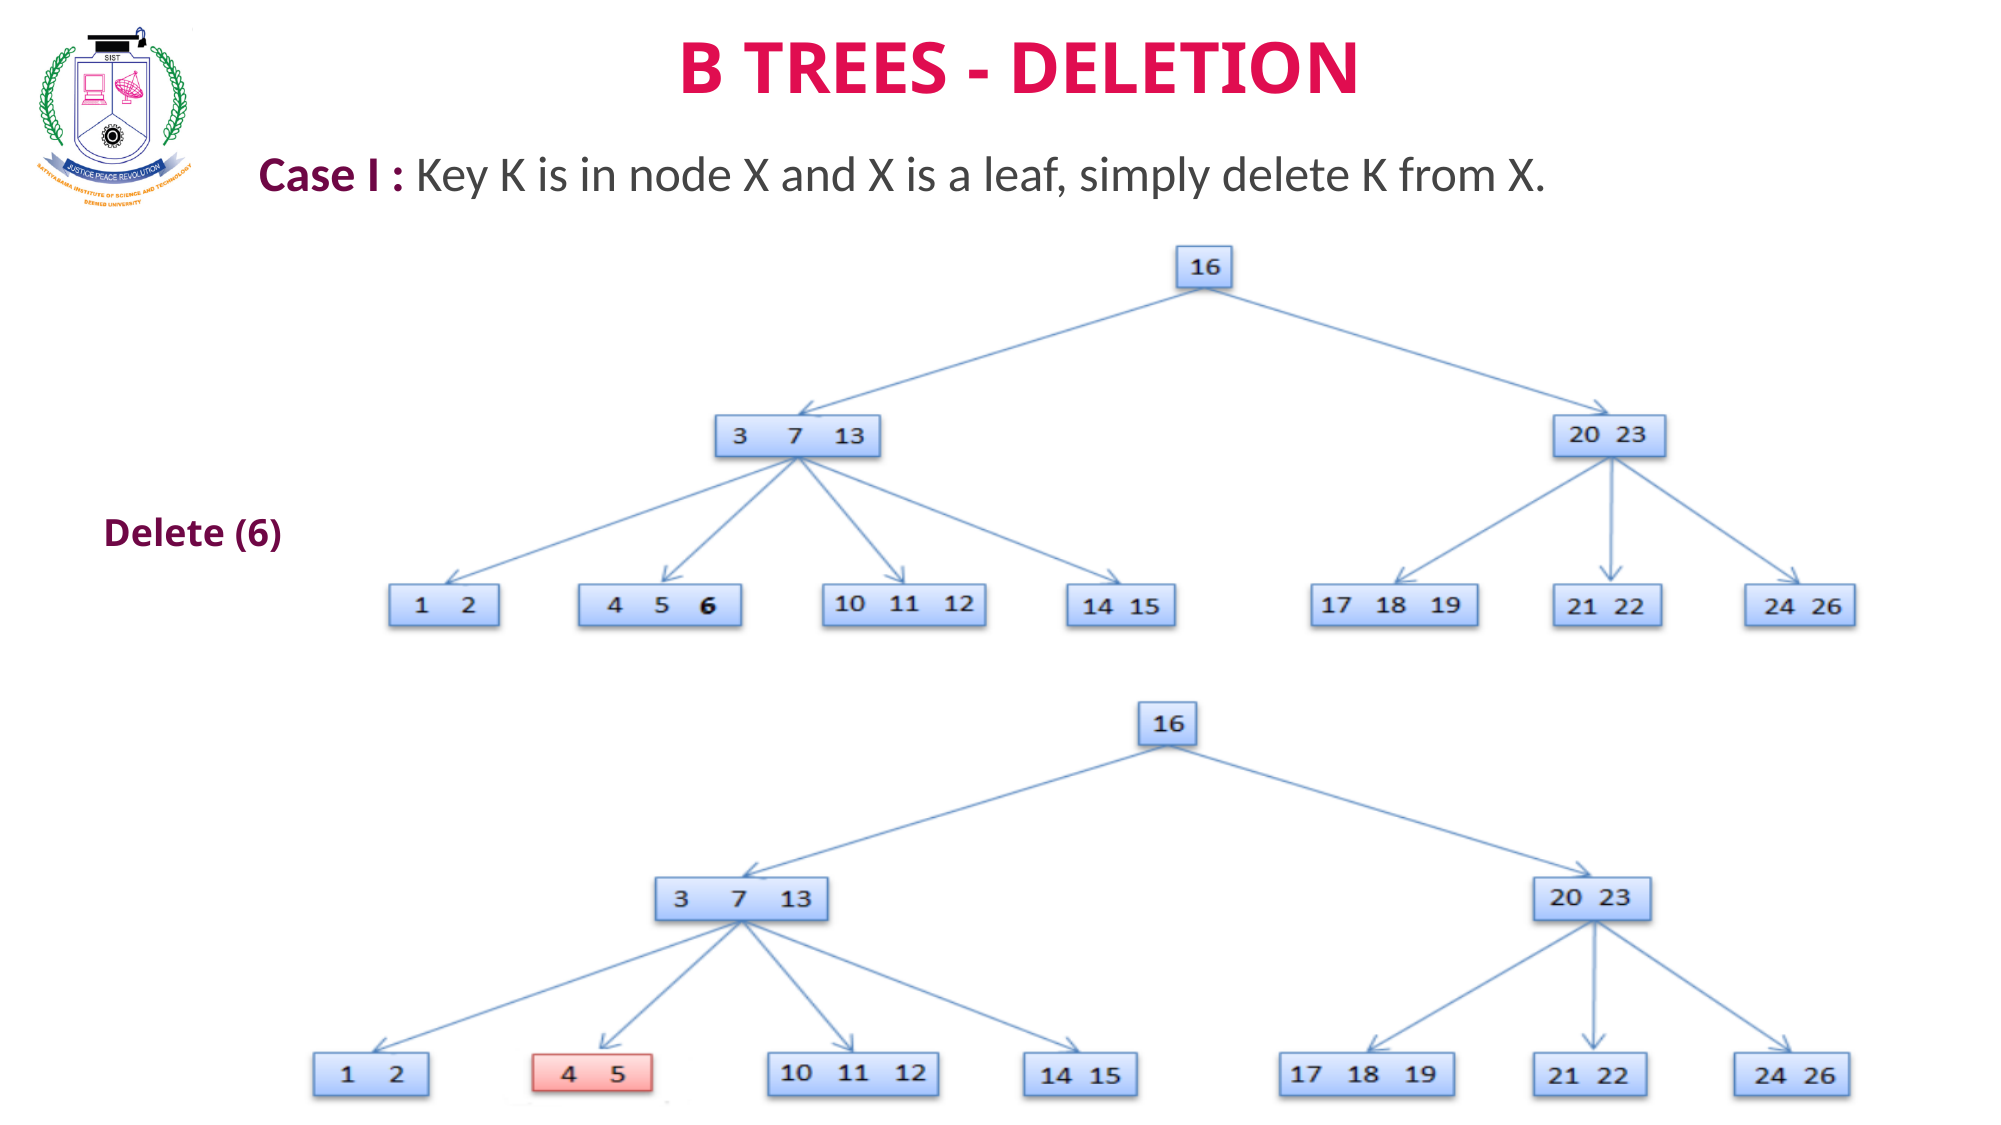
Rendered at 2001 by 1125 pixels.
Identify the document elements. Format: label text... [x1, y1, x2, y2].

text_box B TREES - DELETION [217, 0, 1822, 138]
picture [347, 210, 1881, 638]
picture [297, 660, 1881, 1125]
picture [25, 22, 193, 213]
text_box Case I : Key K is in node X and X is a leaf, simply delete K from X. [244, 134, 2000, 210]
text_box Delete (6) [88, 501, 347, 562]
